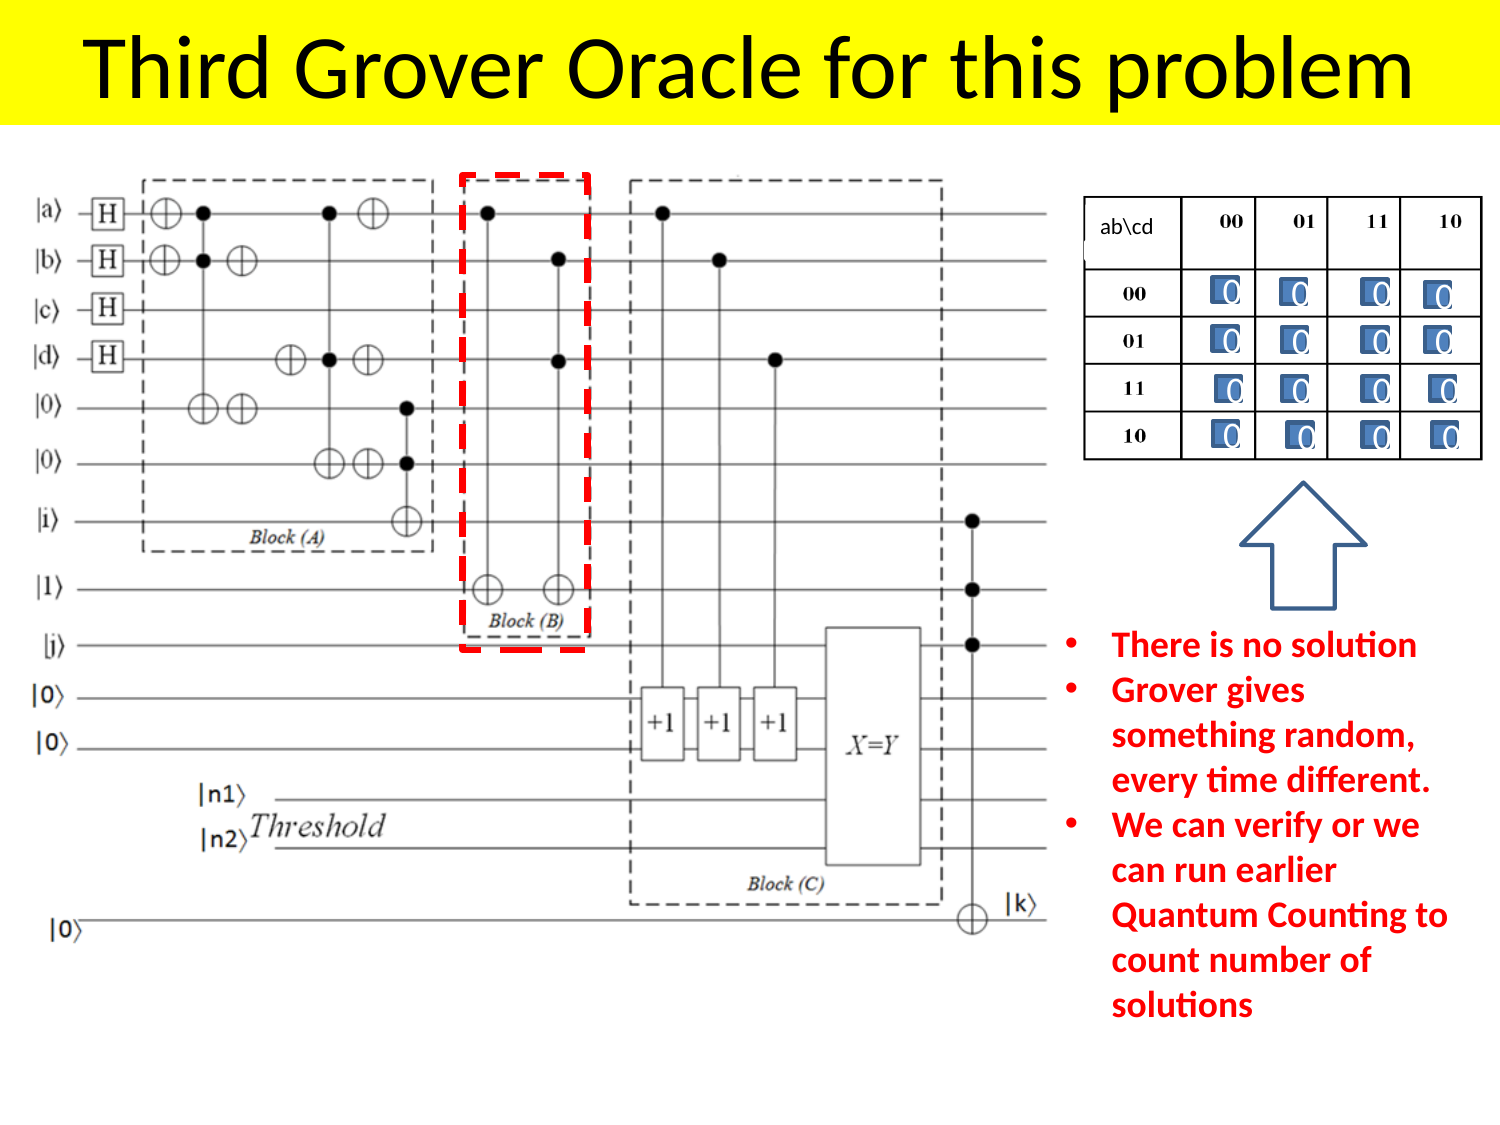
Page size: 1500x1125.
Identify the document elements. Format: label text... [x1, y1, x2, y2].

title Third Grover Oracle for this problem [0, 0, 1500, 125]
text_box There is no solution Grover gives something random, every time different. We can verify or we can run earlier Quantum Counting to count number of solutions [1049, 612, 1488, 1033]
text_box [1238, 480, 1368, 611]
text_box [1074, 187, 1488, 465]
picture [0, 137, 1082, 970]
